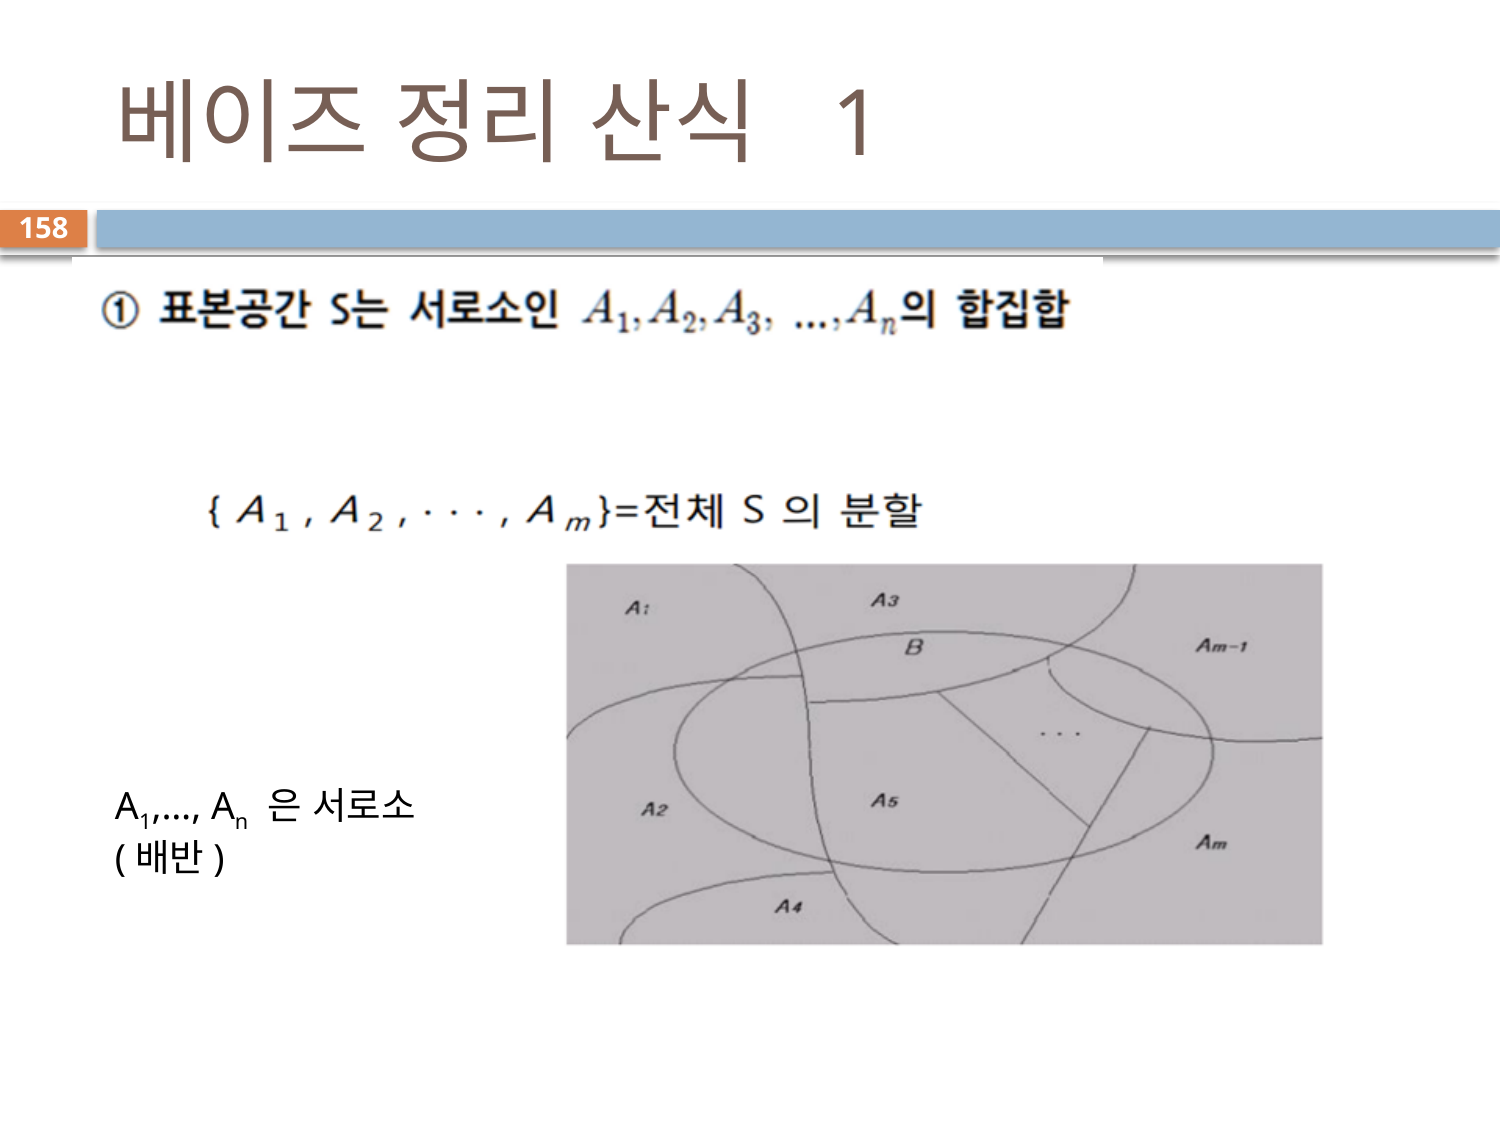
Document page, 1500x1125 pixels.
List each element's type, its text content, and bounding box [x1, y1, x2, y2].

text_box A1,…, An 은 서로소 (배반) [100, 775, 148, 931]
picture [72, 257, 1103, 341]
picture [154, 467, 1394, 980]
title 베이즈 정리 산식 1 [100, 37, 1438, 200]
slide_number 158 [0, 208, 88, 249]
